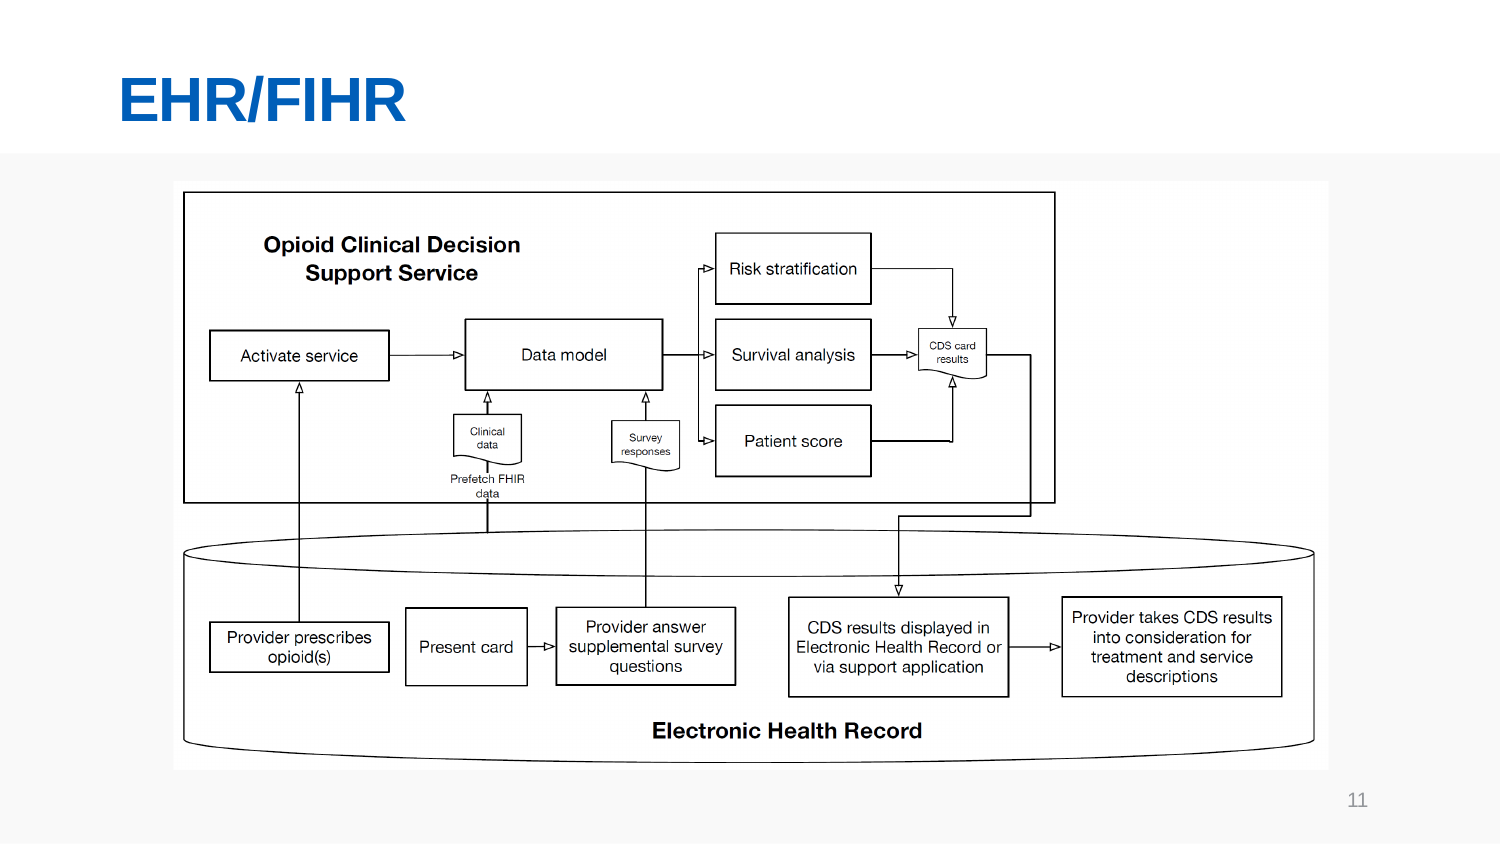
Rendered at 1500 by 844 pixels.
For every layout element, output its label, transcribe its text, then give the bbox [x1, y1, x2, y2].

title EHR/FIHR [118, 59, 1371, 146]
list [173, 181, 1329, 770]
slide_number 11 [1033, 776, 1384, 822]
